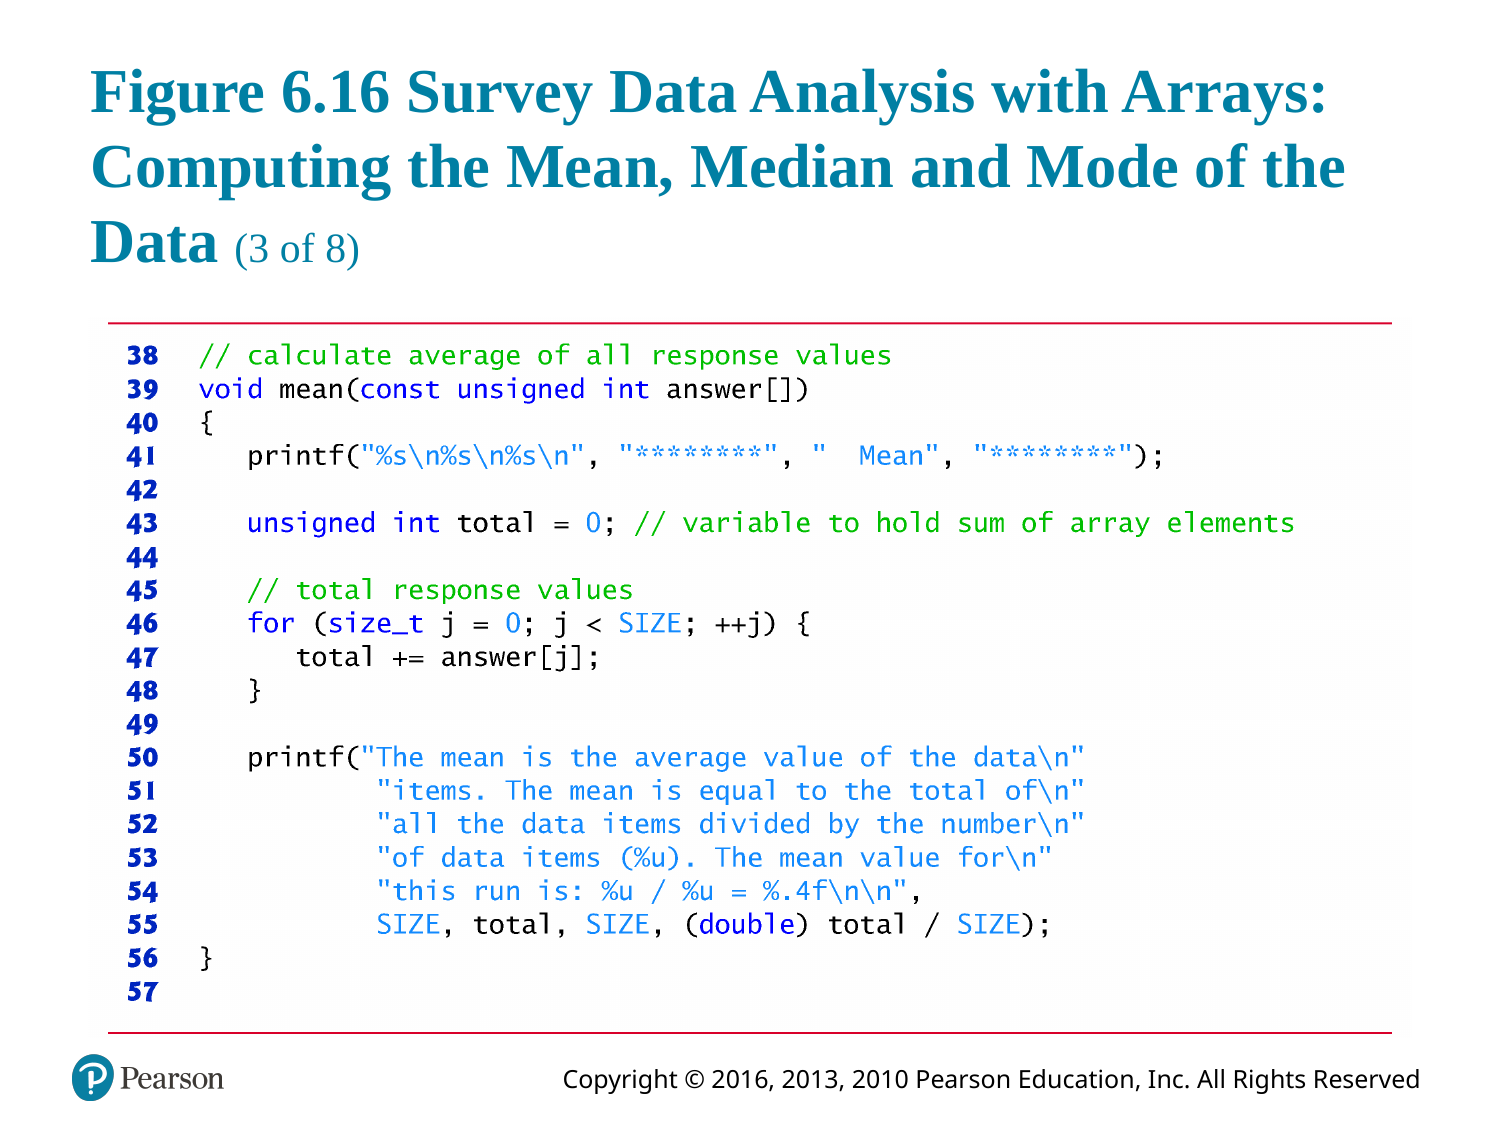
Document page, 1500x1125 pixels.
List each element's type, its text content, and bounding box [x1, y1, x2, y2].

picture [87, 317, 1412, 1039]
title Figure 6.16 Survey Data Analysis with Arrays: Computing the Mean, Median and Mode of the Data (3 of 8) [75, 35, 1425, 274]
picture [98, 1054, 224, 1101]
picture [80, 1063, 106, 1088]
picture [72, 1087, 83, 1101]
picture [72, 1054, 88, 1070]
